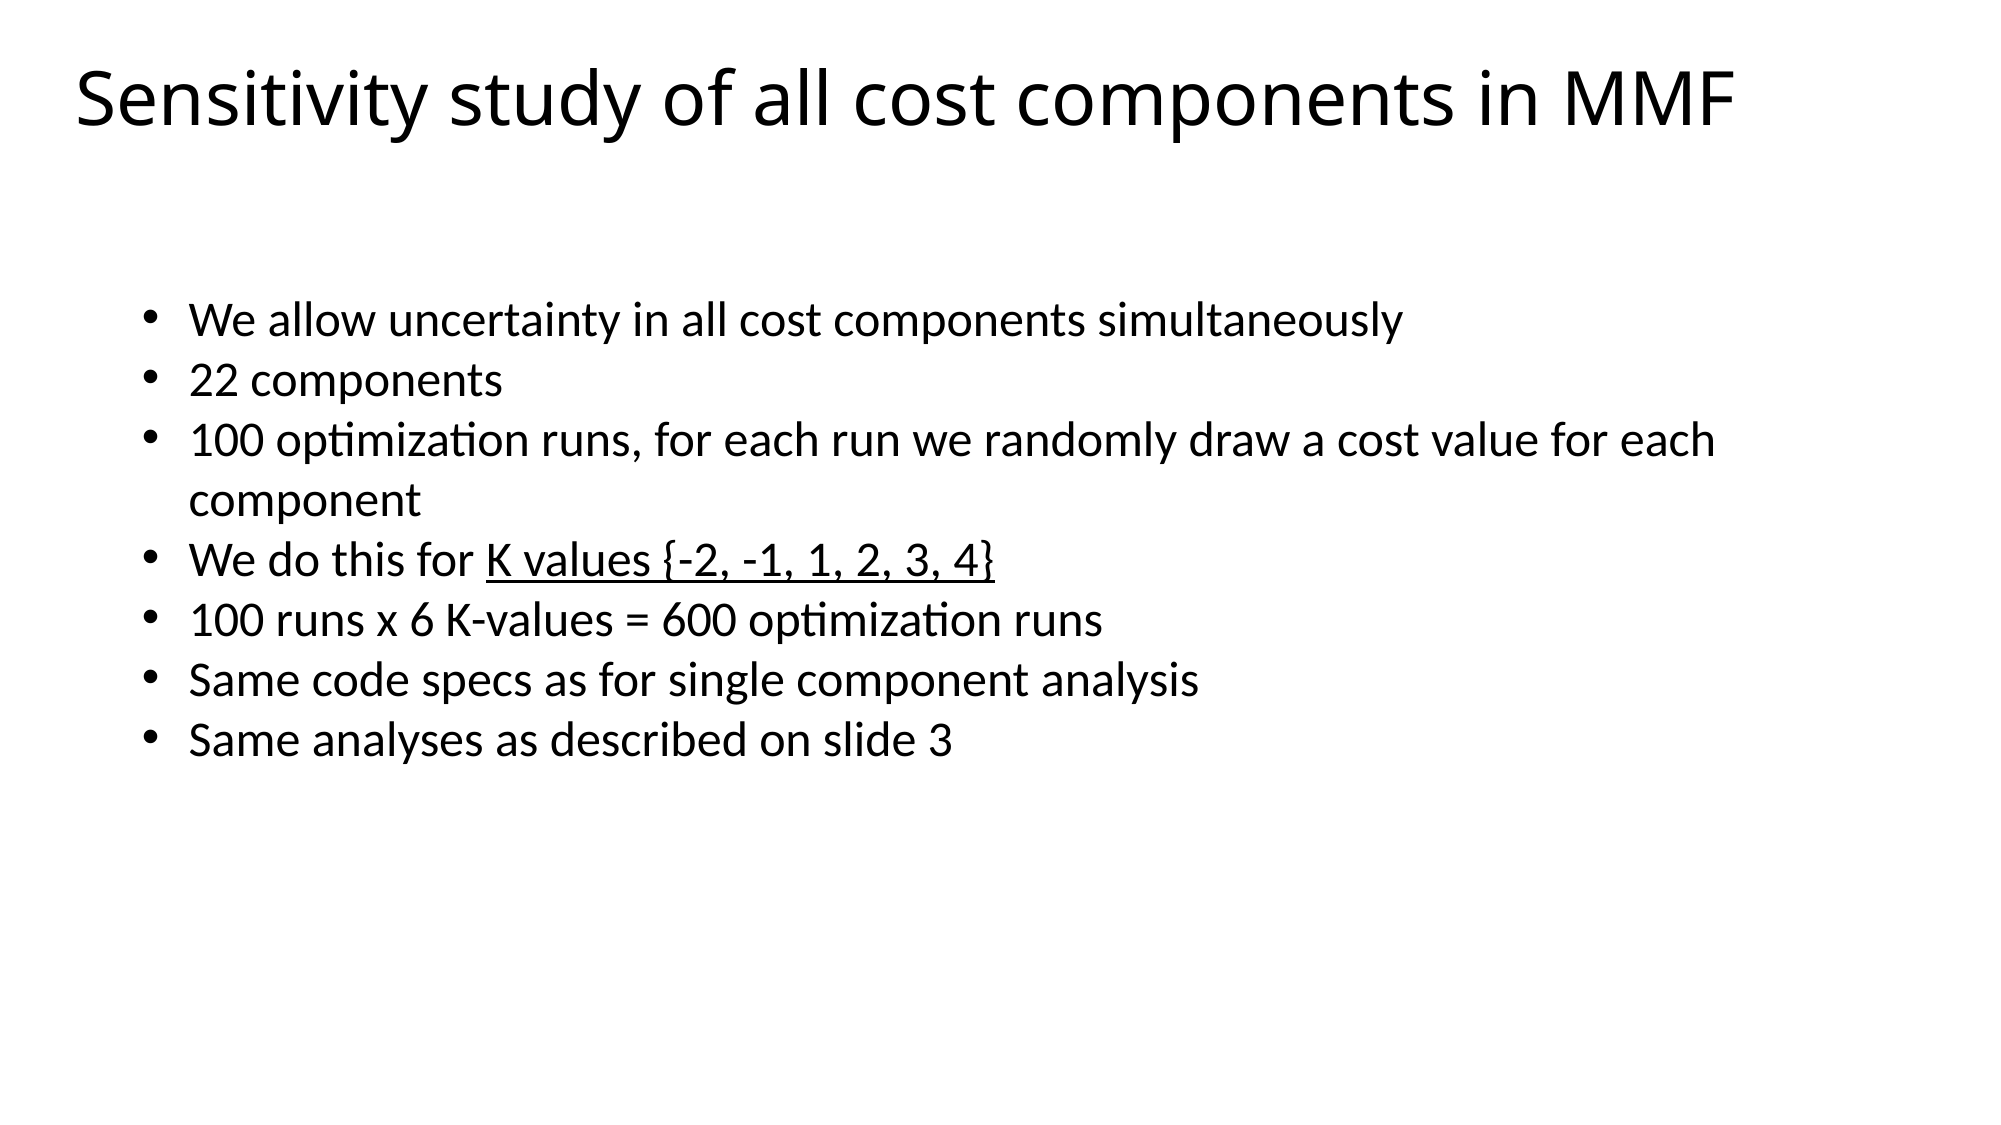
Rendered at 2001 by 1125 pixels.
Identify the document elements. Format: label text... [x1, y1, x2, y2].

text_box Sensitivity study of all cost components in MMF [60, 0, 1896, 203]
text_box We allow uncertainty in all cost components simultaneously 22 components 100 optimization runs, for each run we randomly draw a cost value for each component We do this for K values {-2, -1, 1, 2, 3, 4} 100 runs x 6 K-values = 600 optimization runs Same code specs as for single component analysis Same analyses as described on slide 3 [127, 279, 1773, 774]
